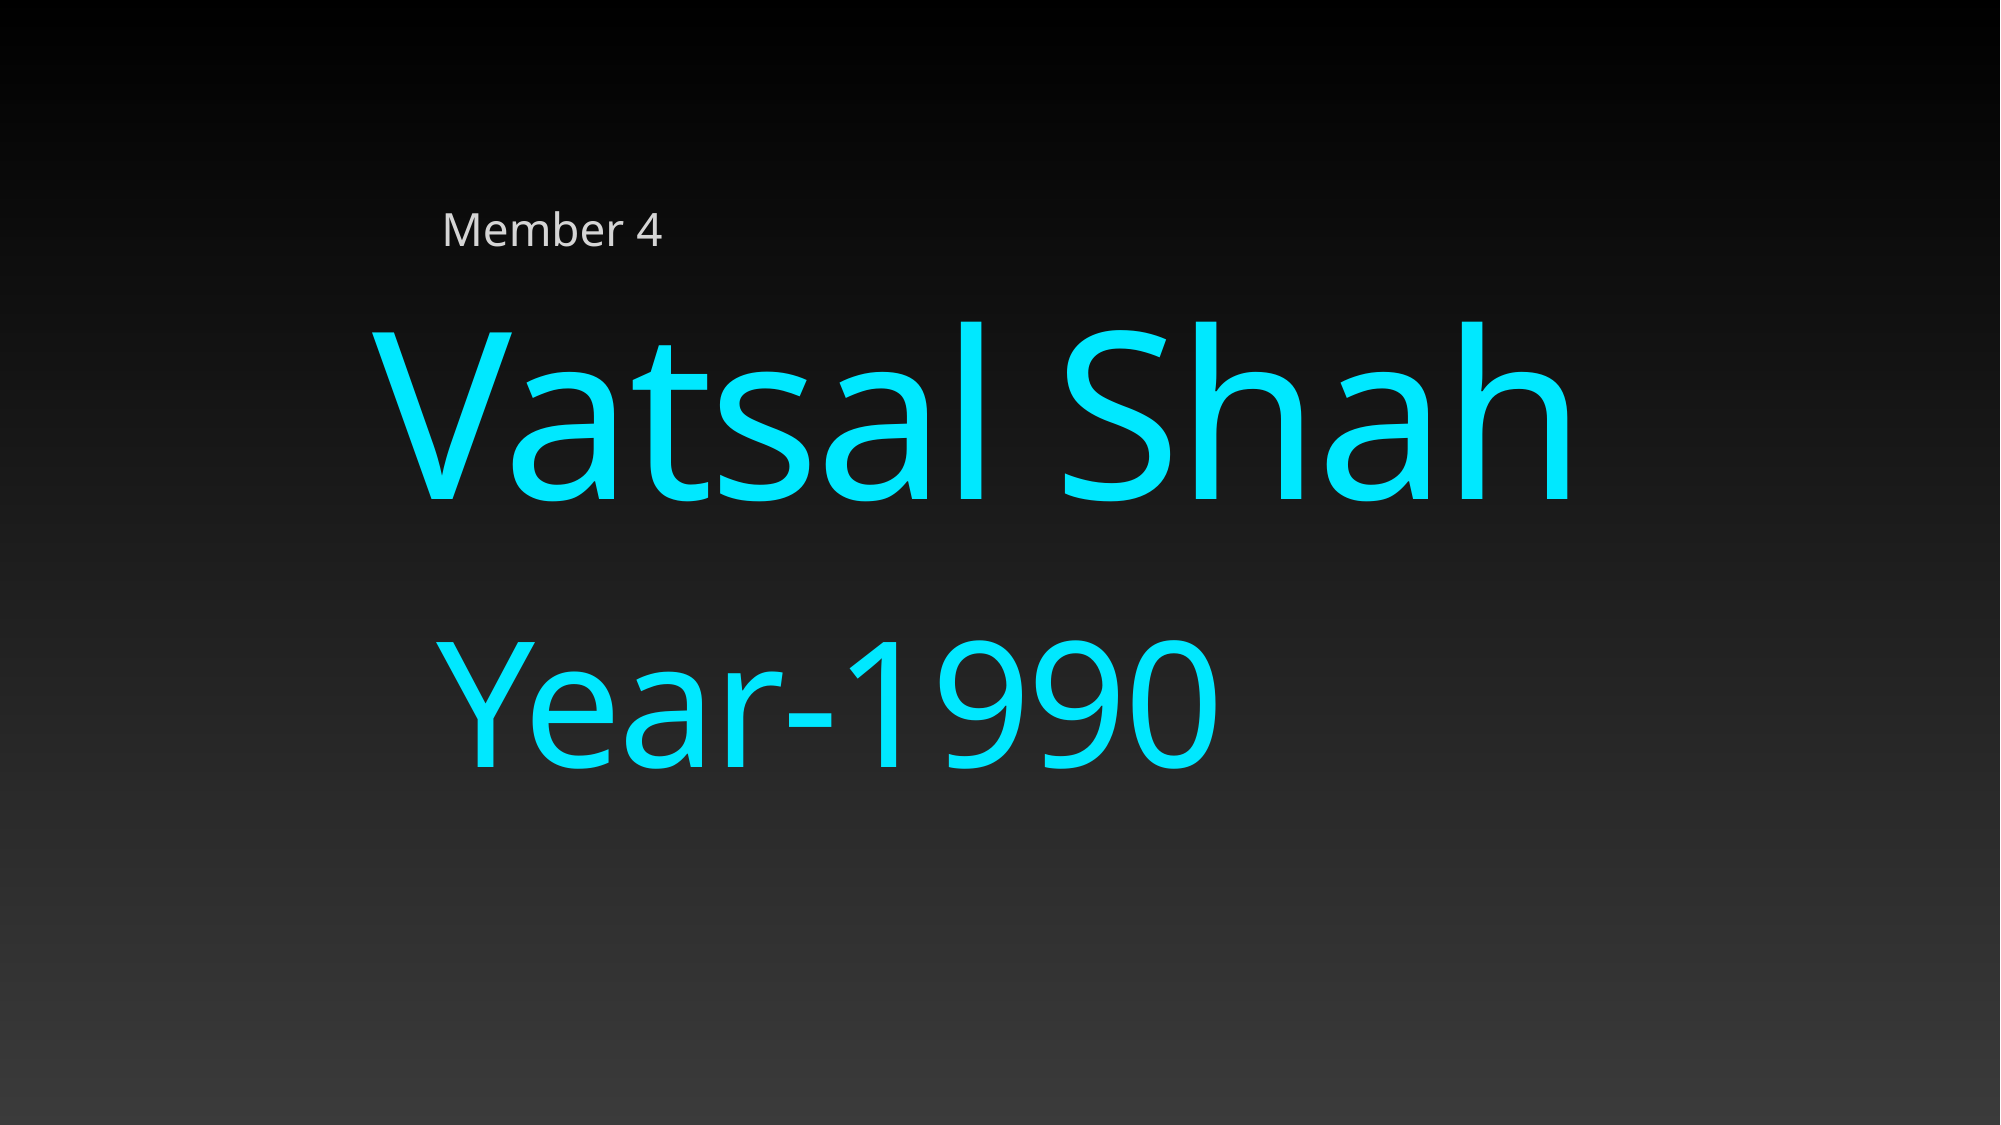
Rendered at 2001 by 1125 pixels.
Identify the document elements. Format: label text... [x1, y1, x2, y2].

list Member 4 [0, 196, 1449, 283]
text_box Year-1990 [27, 562, 1634, 806]
list Vatsal Shah [263, 204, 1697, 549]
